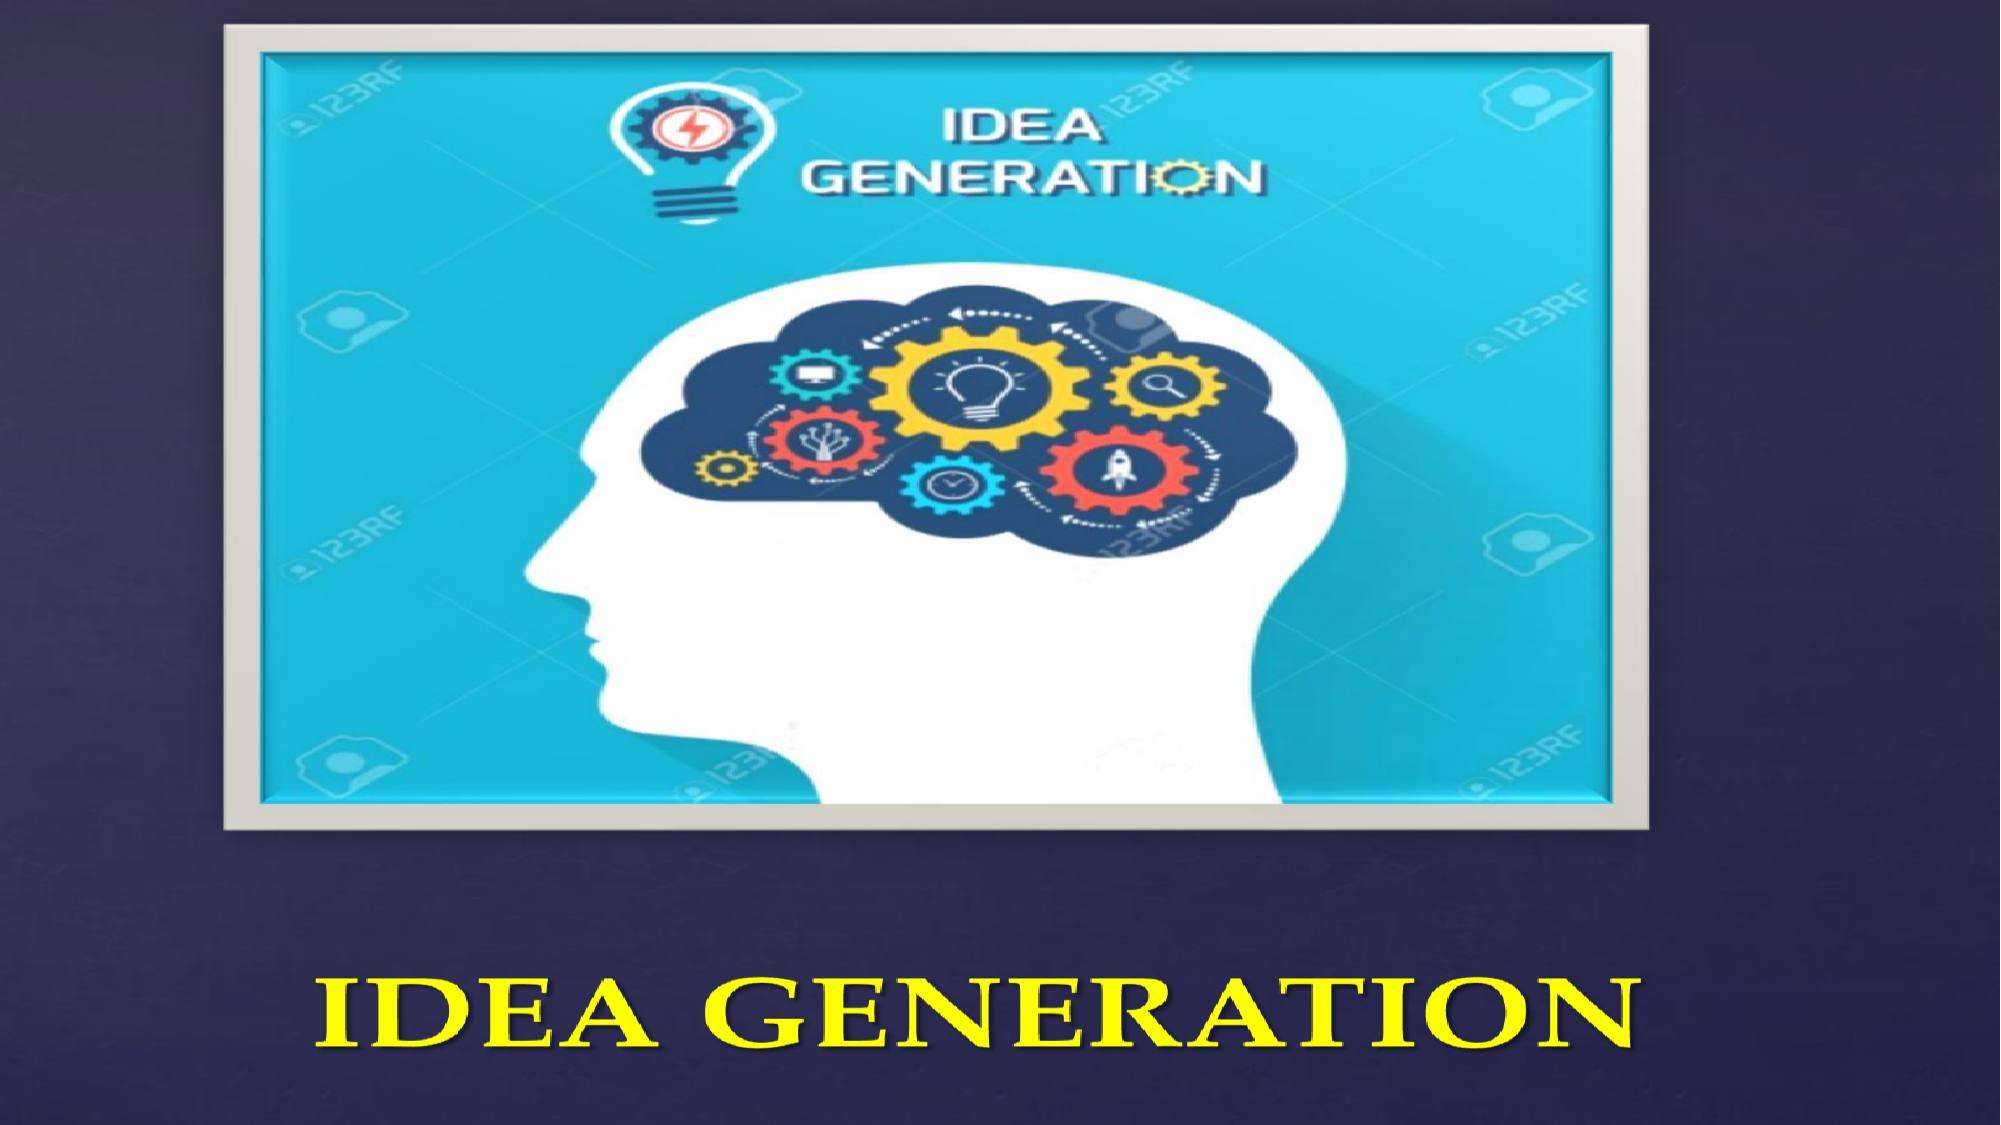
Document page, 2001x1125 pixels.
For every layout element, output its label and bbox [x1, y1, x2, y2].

list [0, 0, 2000, 1125]
